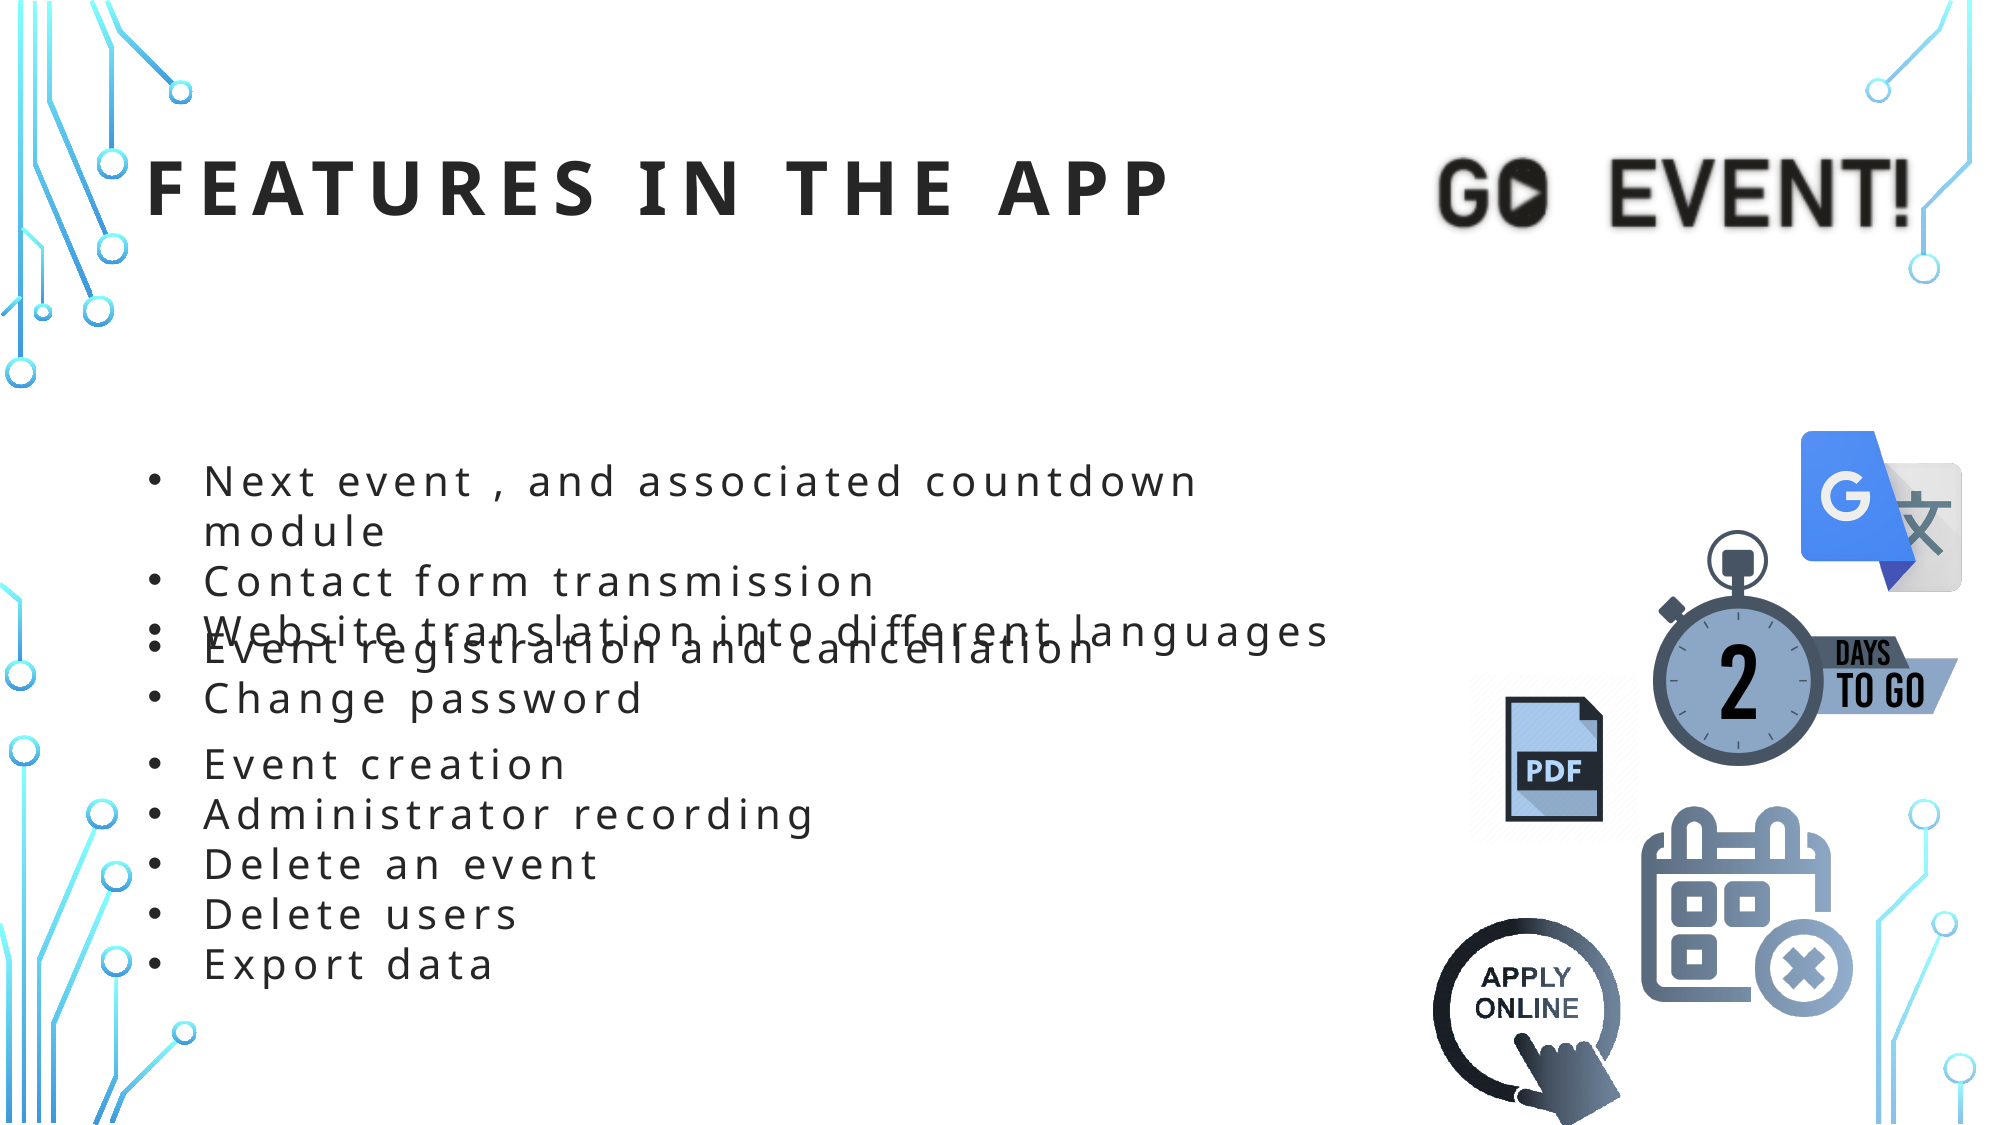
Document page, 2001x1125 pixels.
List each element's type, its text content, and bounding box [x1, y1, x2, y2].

text_box Event registration and cancellation Change password [132, 614, 1287, 729]
text_box FEATURES IN THE APP [129, 112, 1407, 272]
picture [1653, 427, 1965, 767]
picture [1386, 674, 1868, 1125]
picture [1405, 142, 1997, 242]
text_box Event creation Administrator recording Delete an event Delete users Export data [132, 730, 1287, 996]
text_box Next event , and associated countdown module Contact form transmission Website translation into different languages [132, 446, 1387, 662]
